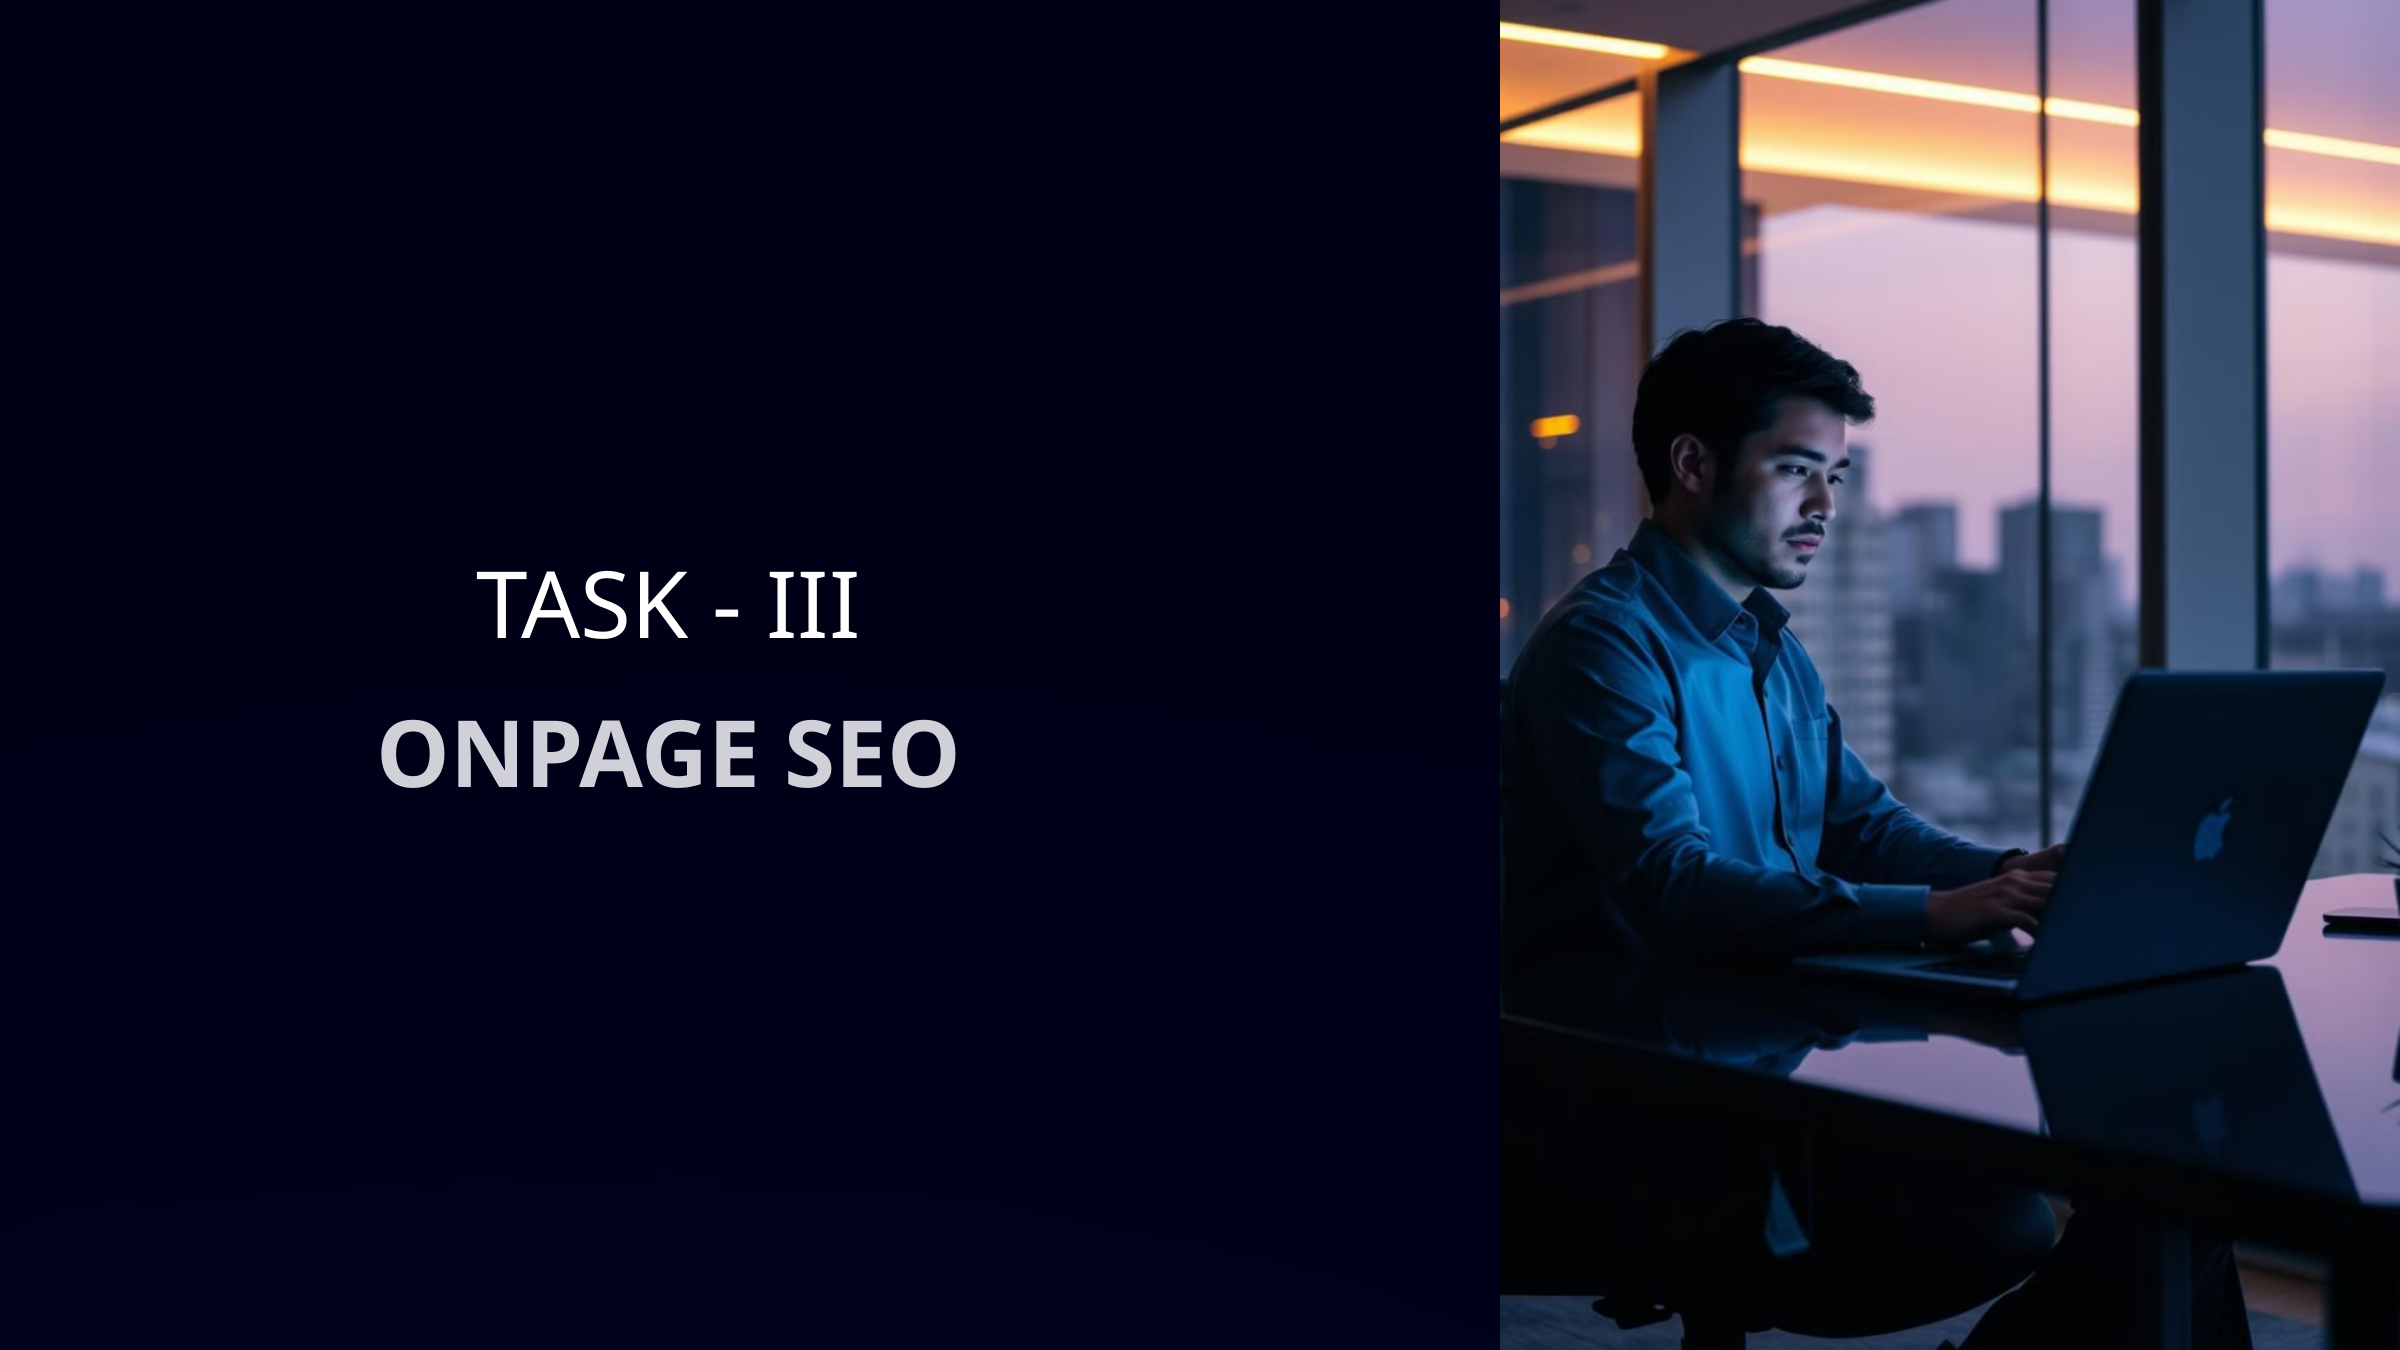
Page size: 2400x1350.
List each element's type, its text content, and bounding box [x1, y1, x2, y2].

text_box TASK - III [203, 541, 1134, 658]
picture [1499, 0, 2400, 1350]
text_box ONPAGE SEO [166, 746, 1171, 848]
